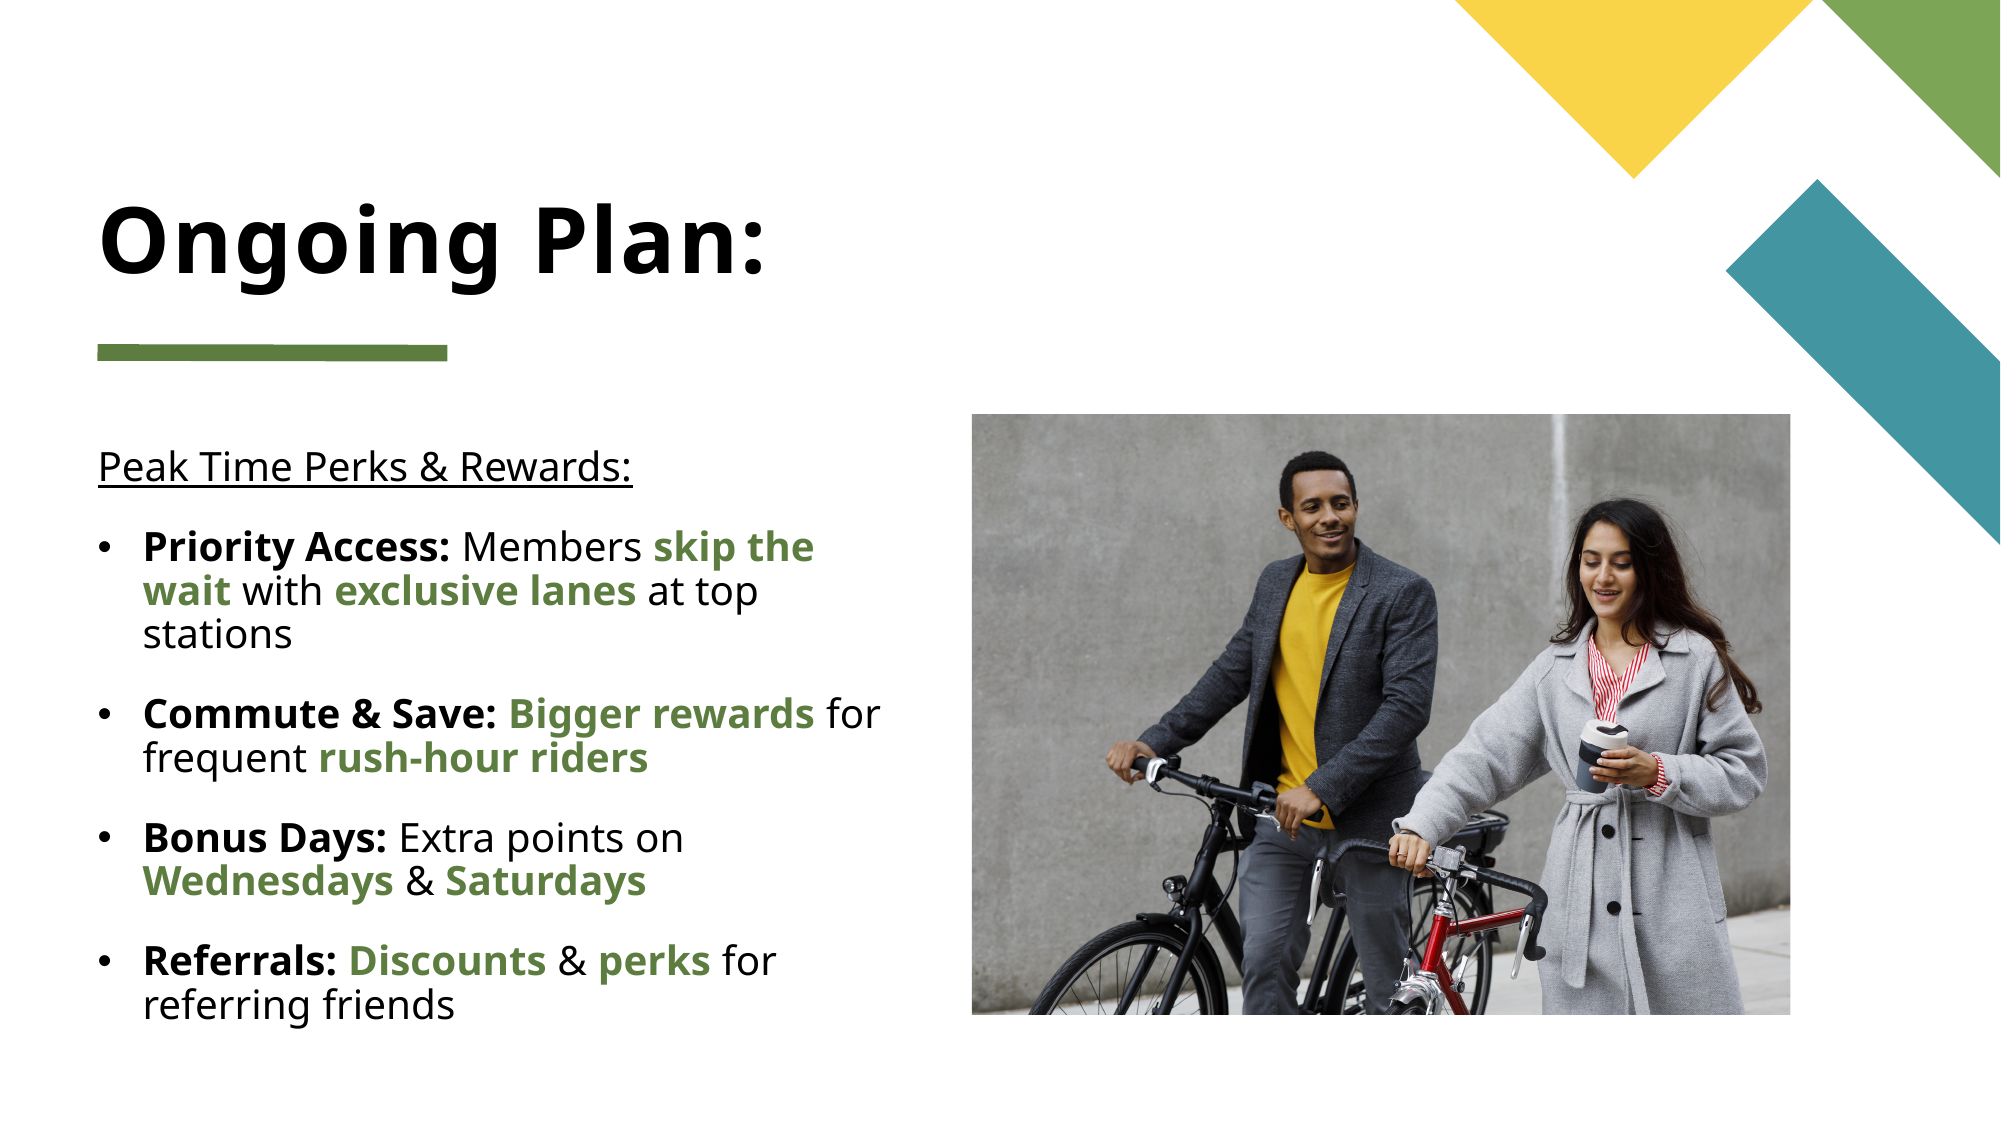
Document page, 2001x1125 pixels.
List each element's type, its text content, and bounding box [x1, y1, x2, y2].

picture [971, 414, 1791, 1019]
title Ongoing Plan: [97, 45, 1702, 291]
list Peak Time Perks & Rewards: Priority Access: Members skip the wait with exclusive lanes at top stations Commute & Save: Bigger rewards for frequent rush-hour riders Bonus Days: Extra points on Wednesdays & Saturdays Referrals: Discounts & perks for referring friends [97, 439, 887, 1030]
